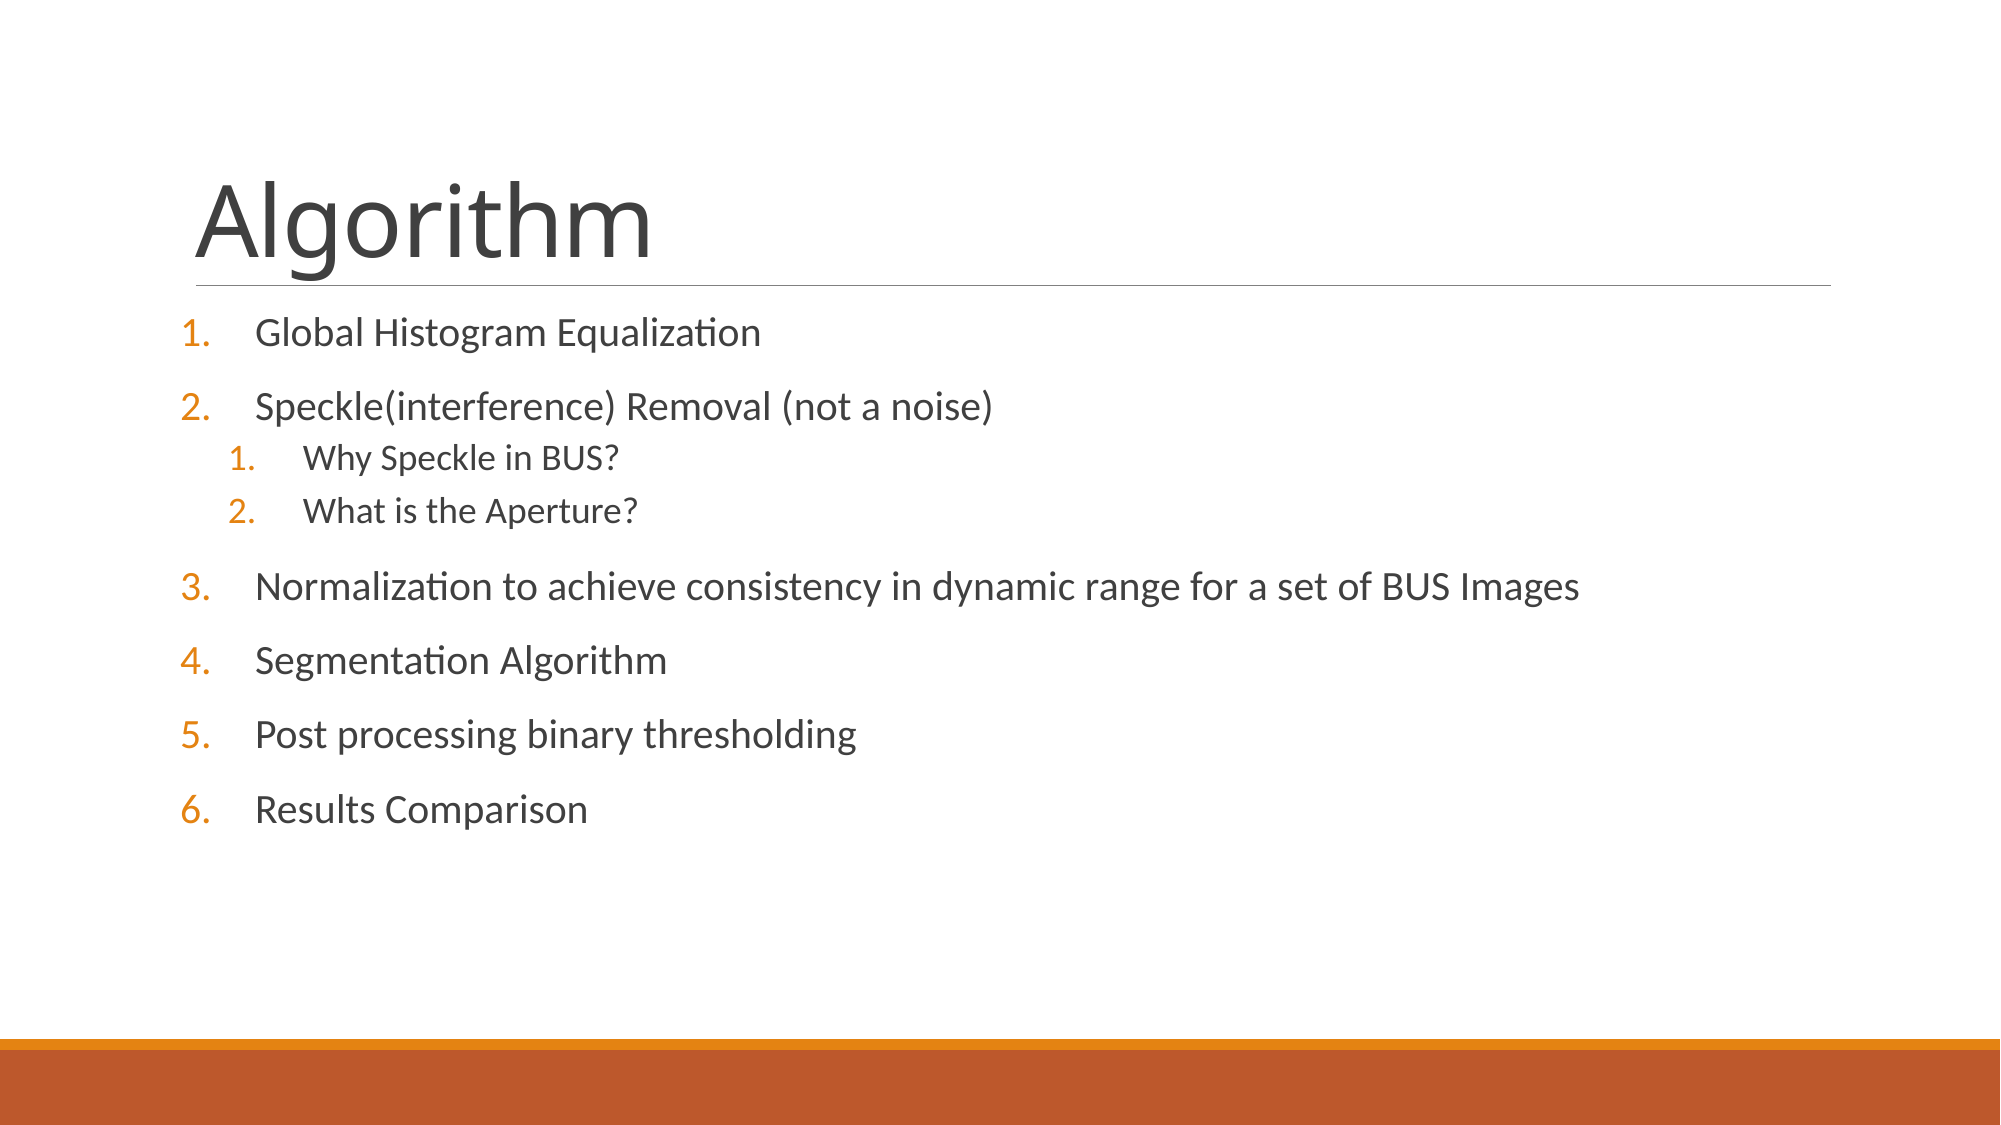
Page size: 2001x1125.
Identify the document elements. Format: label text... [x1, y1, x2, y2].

list Global Histogram Equalization Speckle(interference) Removal (not a noise) Why Speckle in BUS? What is the Aperture? Normalization to achieve consistency in dynamic range for a set of BUS Images Segmentation Algorithm Post processing binary thresholding Results Comparison [180, 302, 1830, 963]
title Algorithm [180, 162, 1830, 285]
